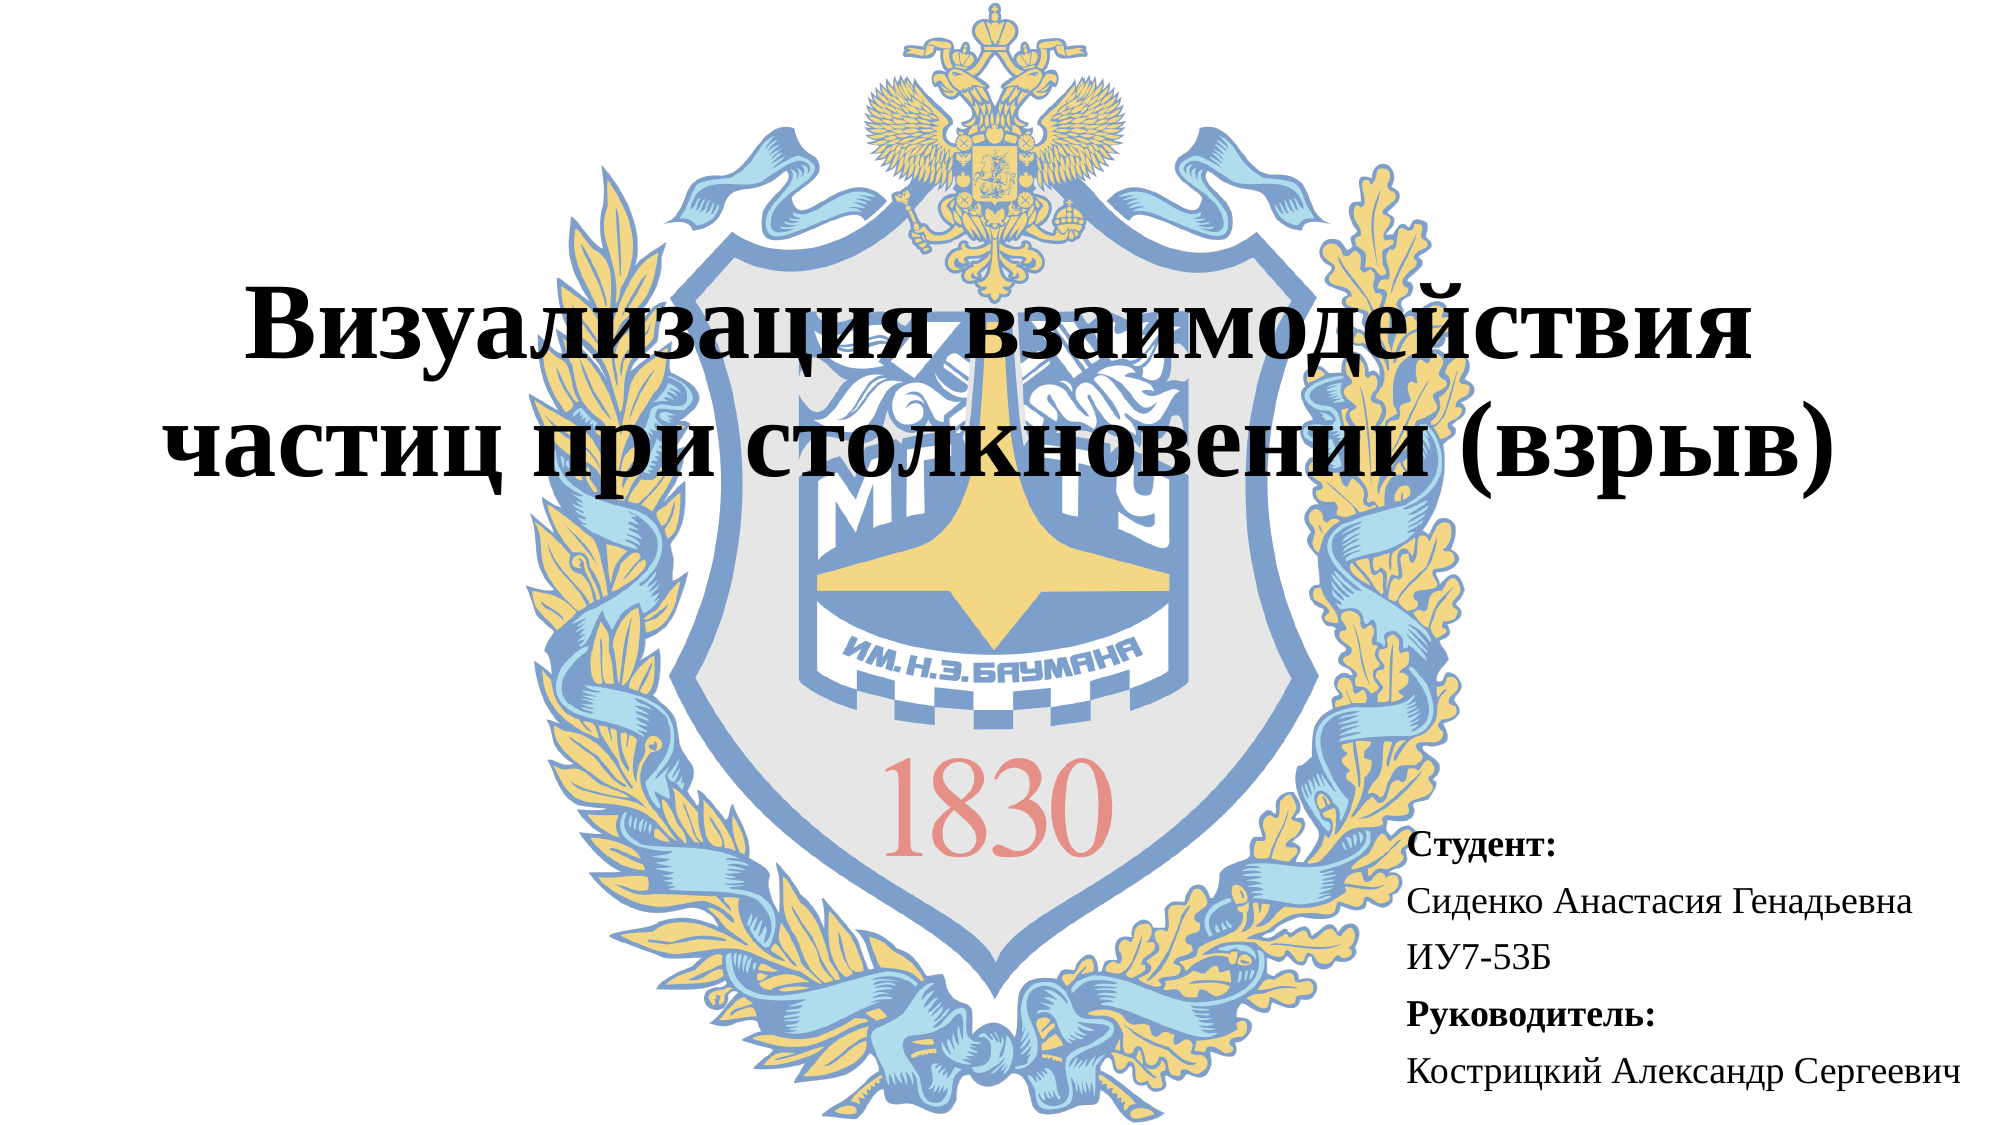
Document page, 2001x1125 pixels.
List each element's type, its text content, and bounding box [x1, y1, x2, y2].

picture [525, 2, 1475, 1123]
subtitle Студент: Сиденко Анастасия Генадьевна ИУ7-53Б Руководитель: Кострицкий Александр Сергеевич [1475, 816, 2000, 1105]
title Визуализация взаимодействия частиц при столкновении (взрыв) [138, 253, 525, 756]
title Визуализация взаимодействия частиц при столкновении (взрыв) [1475, 253, 1862, 756]
